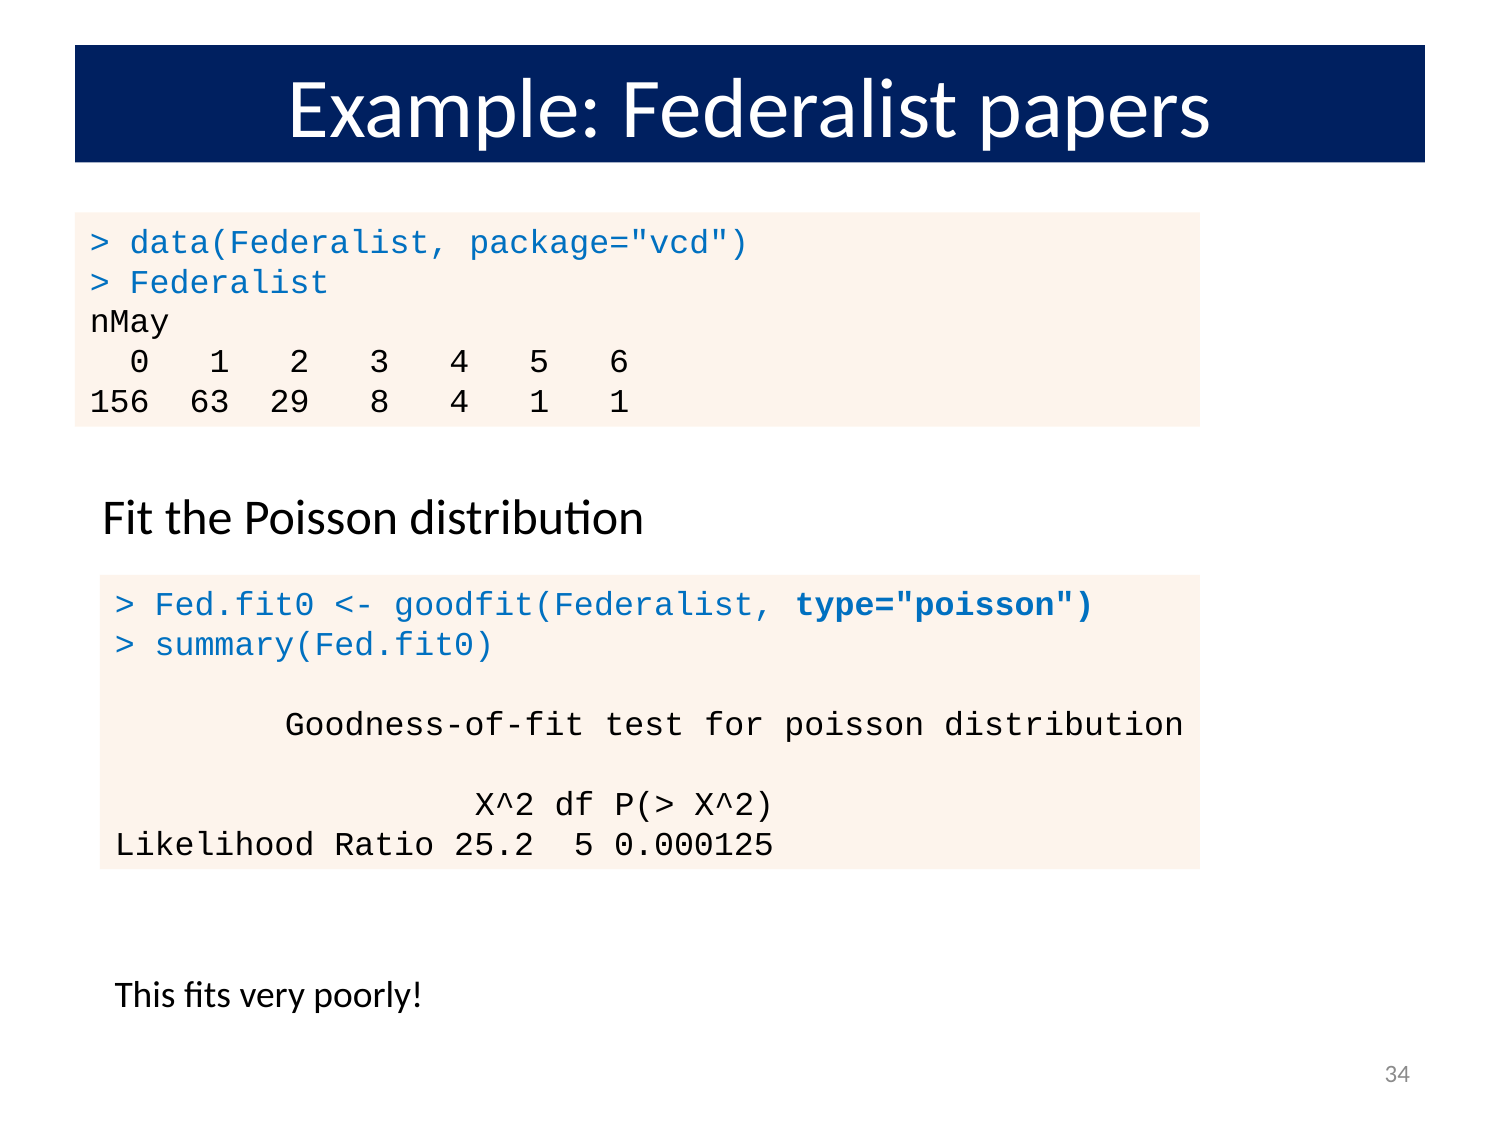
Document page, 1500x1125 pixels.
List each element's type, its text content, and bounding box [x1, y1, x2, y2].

text_box This fits very poorly! [99, 962, 713, 1023]
text_box > data(Federalist, package="vcd") > Federalist nMay 0 1 2 3 4 5 6 156 63 29 8 4 1 1 [74, 212, 1200, 427]
slide_number 34 [1074, 1042, 1425, 1103]
text_box Fit the Poisson distribution [87, 476, 988, 552]
text_box > Fed.fit0 <- goodfit(Federalist, type="poisson") > summary(Fed.fit0) Goodness-of-fit test for poisson distribution X^2 df P(> X^2) Likelihood Ratio 25.2 5 0.000125 [99, 574, 1200, 870]
title Example: Federalist papers [75, 45, 1425, 163]
